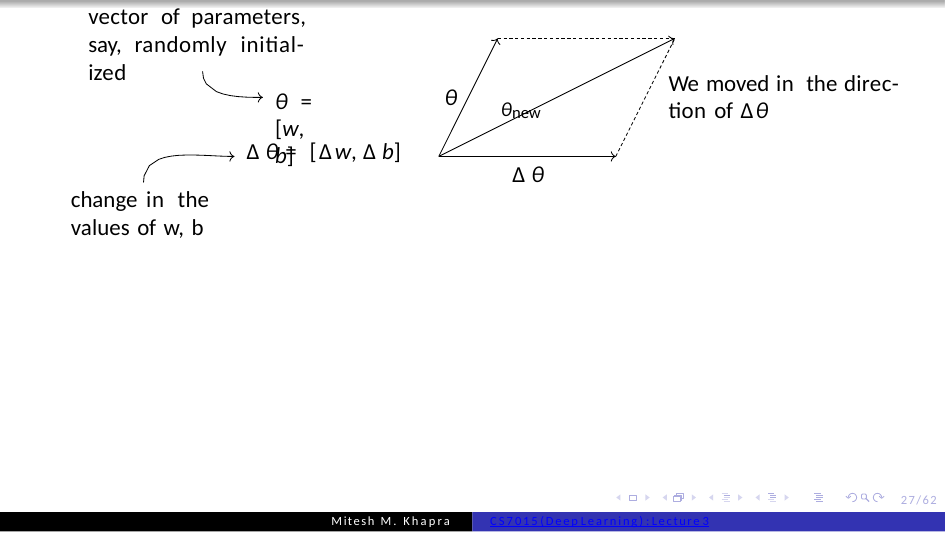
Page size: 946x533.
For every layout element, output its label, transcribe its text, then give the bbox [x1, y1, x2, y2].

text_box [201, 70, 264, 104]
text_box We moved in the direc- tion of ∆θ [680, 66, 920, 124]
picture [369, 0, 945, 8]
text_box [438, 35, 676, 158]
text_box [142, 150, 235, 184]
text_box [0, 511, 946, 532]
picture [0, 0, 86, 8]
text_box 27/62 [898, 493, 941, 508]
text_box ∆θ = [∆w, ∆b] ∆θ change in the values of w, b [68, 137, 544, 240]
text_box vector of parameters, say, randomly initial- ized θ = [w, b] [86, 0, 369, 137]
